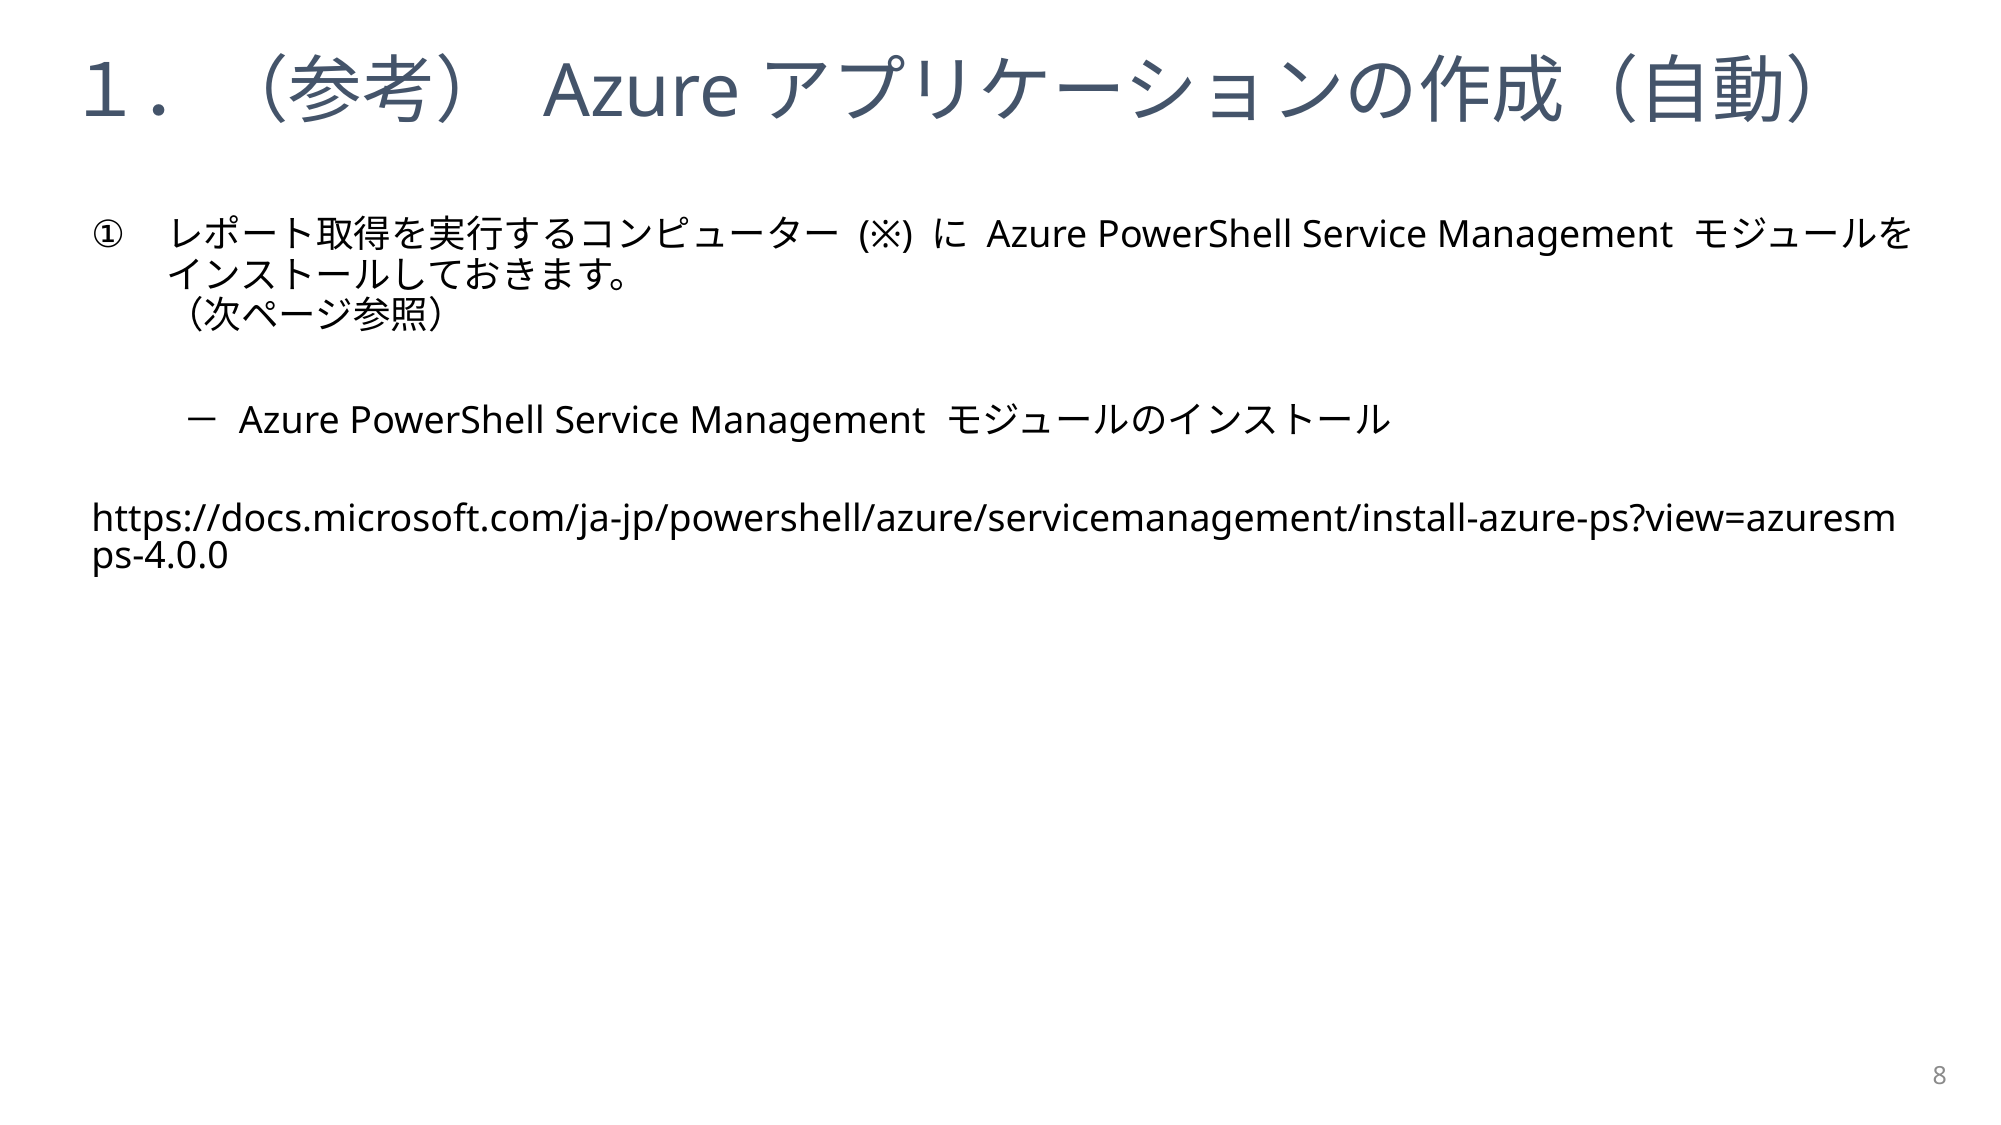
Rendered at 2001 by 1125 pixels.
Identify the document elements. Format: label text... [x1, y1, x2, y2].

text_box 8 [1875, 1052, 1962, 1113]
text_box １．（参考） Azureアプリケーションの作成（自動） [38, 29, 1930, 157]
text_box レポート取得を実行するコンピューター (※) に Azure PowerShell Service Management モジュールをインストールしておきます。 （次ページ参照） － Azure PowerShell Service Management モジュールのインストール https://docs.microsoft.com/ja-jp/powershell/azure/servicemanagement/install-azure-ps?view=azuresmps-4.0.0 [62, 191, 1950, 565]
